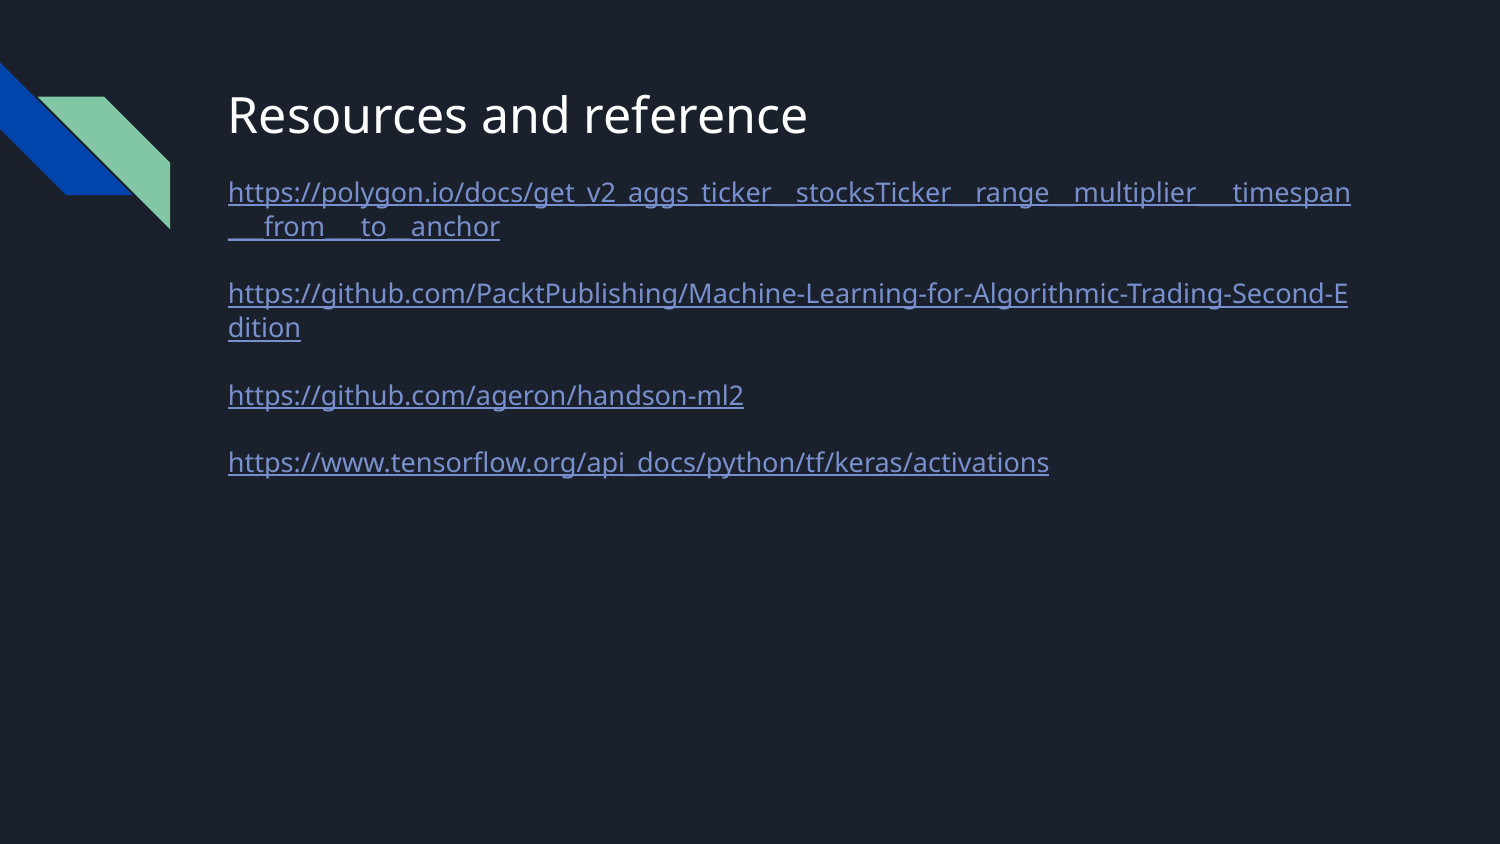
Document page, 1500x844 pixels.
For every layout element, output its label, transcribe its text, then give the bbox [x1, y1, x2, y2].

list https://polygon.io/docs/get_v2_aggs_ticker__stocksTicker__range__multiplier___timespan___from___to__anchor https://github.com/PacktPublishing/Machine-Learning-for-Algorithmic-Trading-Second-Edition https://github.com/ageron/handson-ml2 https://www.tensorflow.org/api_docs/python/tf/keras/activations [212, 152, 1372, 735]
title Resources and reference [212, 64, 1368, 152]
